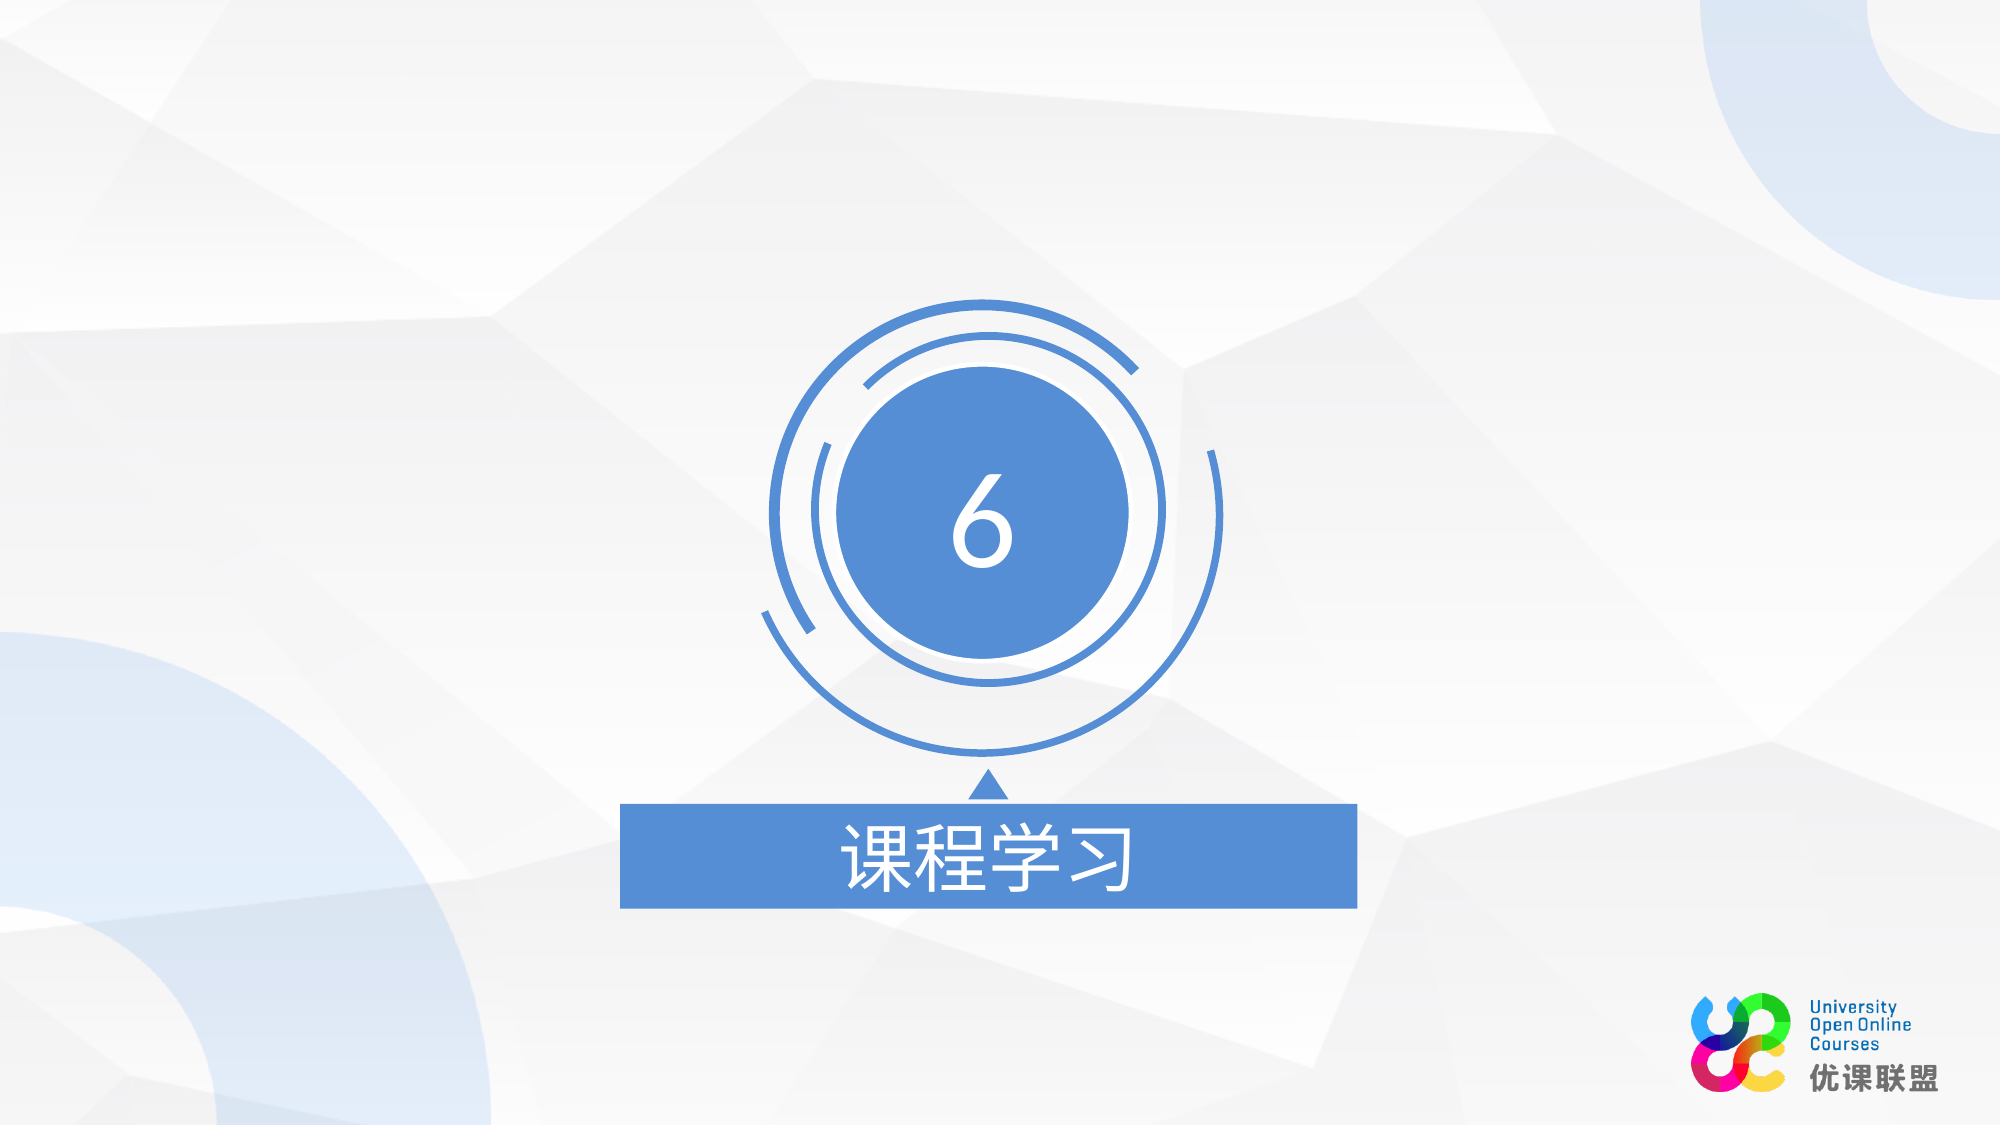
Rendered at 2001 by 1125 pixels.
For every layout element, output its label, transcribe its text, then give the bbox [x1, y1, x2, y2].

text_box [811, 332, 1166, 687]
text_box 课程学习 [620, 803, 1358, 909]
text_box [768, 299, 1140, 635]
text_box 6 [833, 364, 1131, 662]
text_box [968, 768, 1009, 800]
picture [0, 0, 2000, 1125]
text_box [761, 449, 1224, 757]
